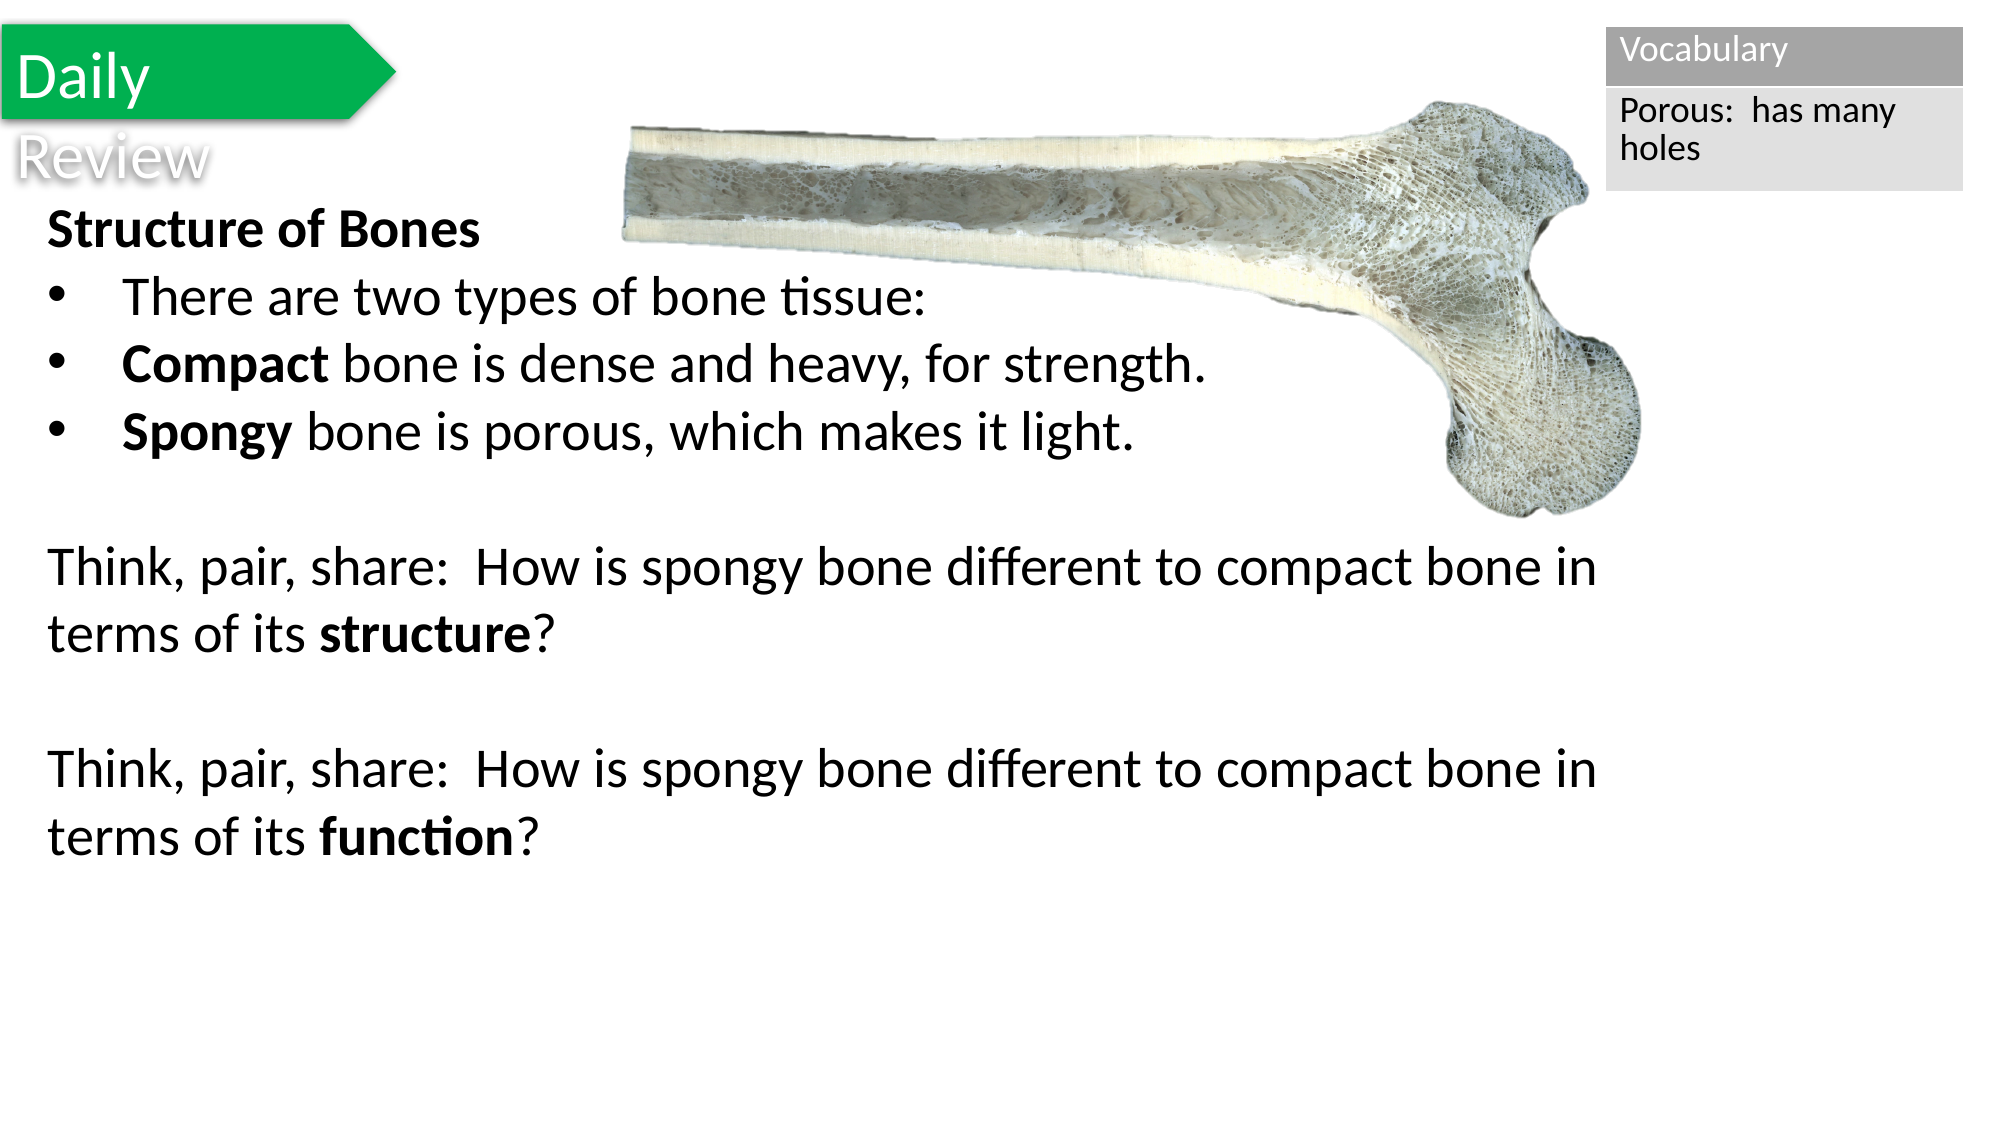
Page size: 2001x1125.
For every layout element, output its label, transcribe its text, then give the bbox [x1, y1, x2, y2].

text_box Structure of Bones There are two types of bone tissue: Compact bone is dense and heavy, for strength. Spongy bone is porous, which makes it light. Think, pair, share: How is spongy bone different to compact bone in terms of its structure? Think, pair, share: How is spongy bone different to compact bone in terms of its function? [33, 184, 1653, 942]
table_header Vocabulary [1606, 27, 1963, 86]
table_cell Porous: has many holes [1655, 88, 1963, 191]
picture [614, 88, 1655, 532]
text_box Daily Review [1, 24, 397, 119]
